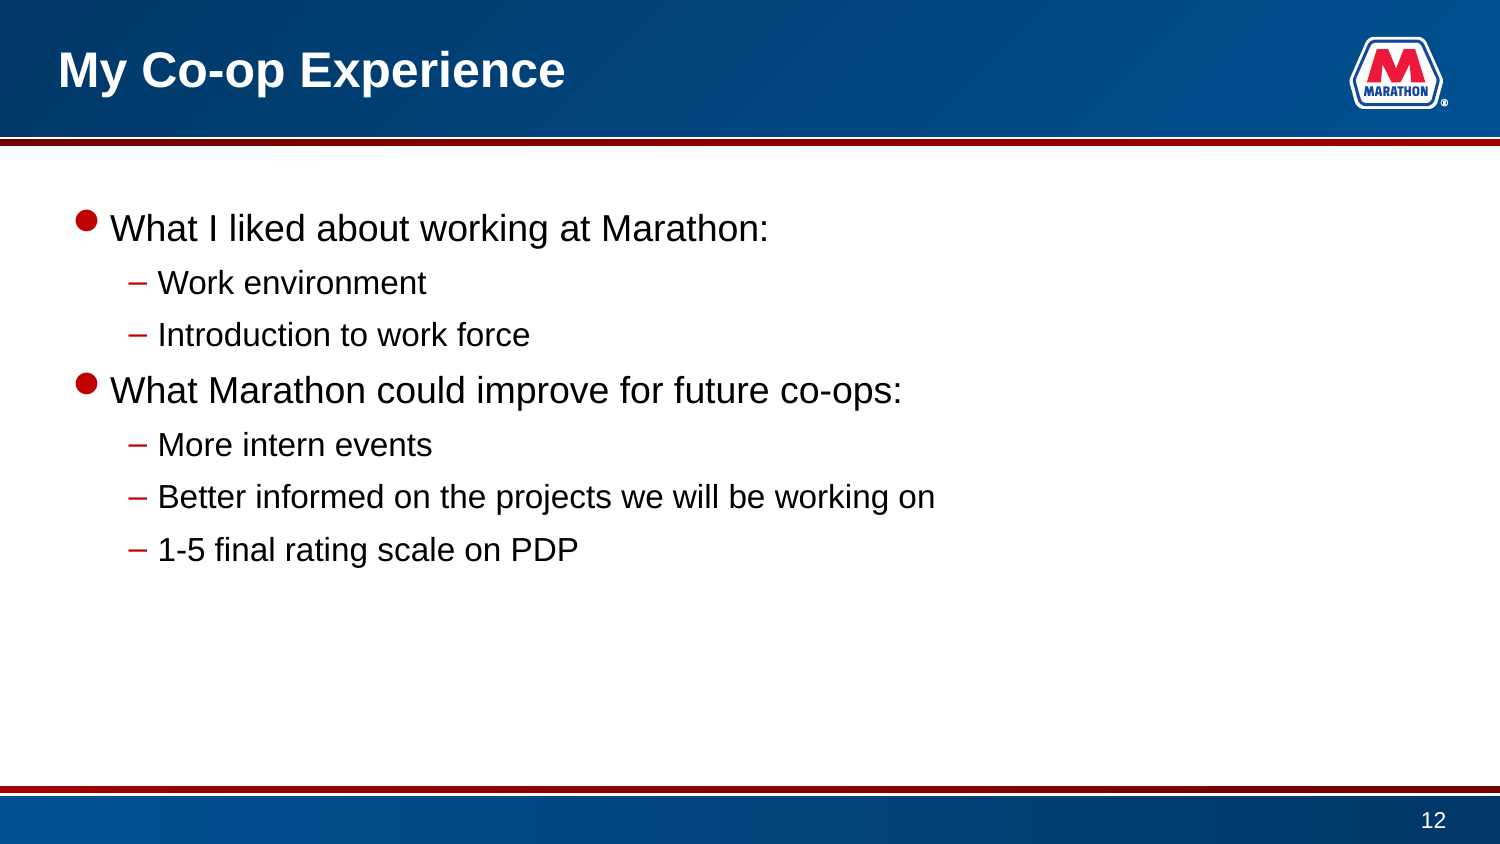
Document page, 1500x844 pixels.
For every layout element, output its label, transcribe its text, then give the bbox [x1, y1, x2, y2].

title My Co-op Experience [42, 0, 1305, 138]
list What I liked about working at Marathon: Work environment Introduction to work force What Marathon could improve for future co-ops: More intern events Better informed on the projects we will be working on 1-5 final rating scale on PDP [57, 196, 967, 700]
slide_number 12 [1384, 797, 1462, 843]
